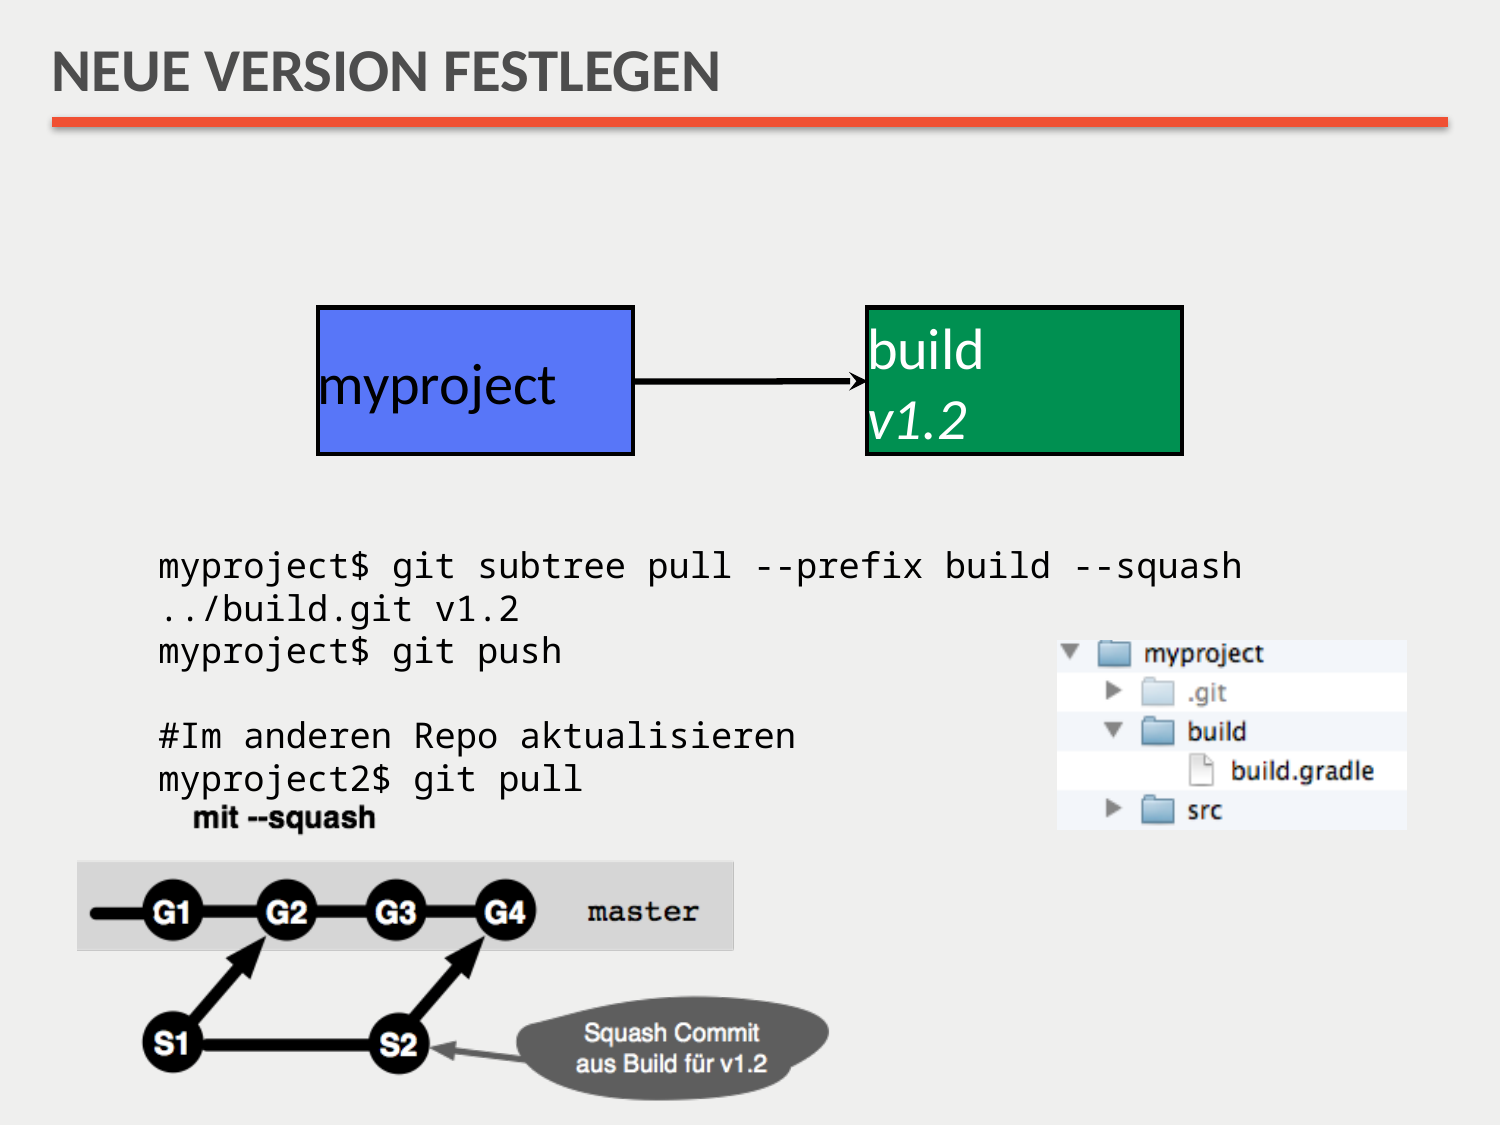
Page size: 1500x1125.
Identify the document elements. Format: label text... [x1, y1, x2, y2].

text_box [317, 307, 1183, 455]
picture [1057, 639, 1407, 831]
title NEUE VERSION FESTLEGEN [51, 30, 1449, 104]
text_box myproject$ git subtree pull --prefix build --squash ../build.git v1.2 myproject$ git push #Im anderen Repo aktualisieren myproject2$ git pull [77, 537, 1440, 805]
picture [77, 796, 832, 1102]
